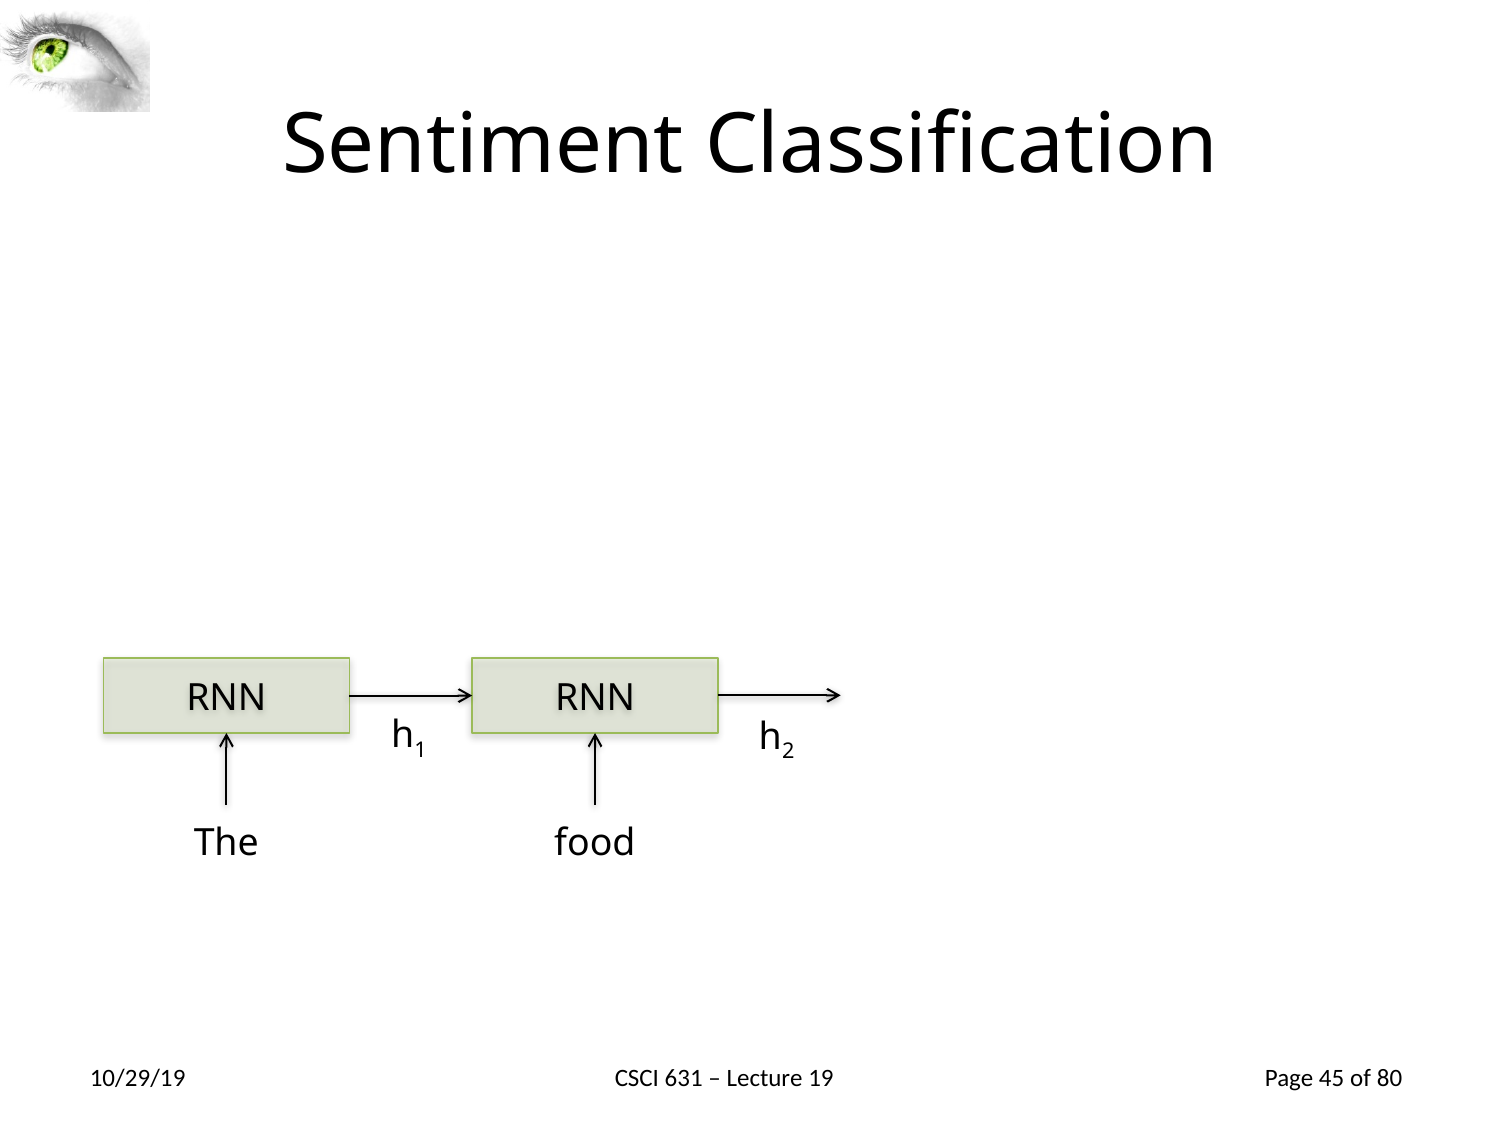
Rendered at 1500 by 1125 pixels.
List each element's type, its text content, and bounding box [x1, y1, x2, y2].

text_box [80, 233, 1424, 943]
title Sentiment Classification [75, 45, 1425, 233]
picture [0, 0, 150, 112]
